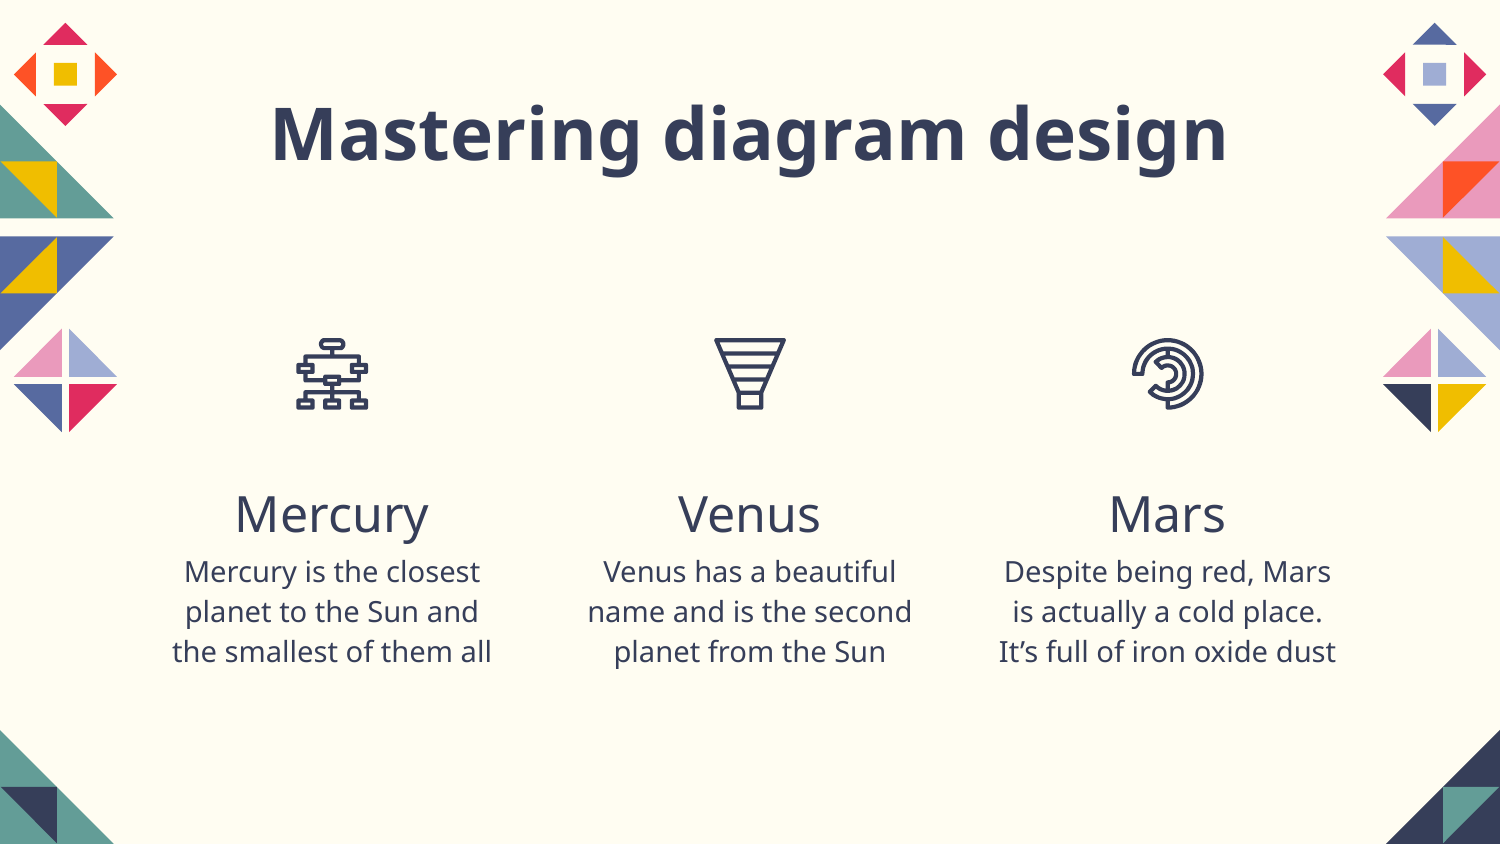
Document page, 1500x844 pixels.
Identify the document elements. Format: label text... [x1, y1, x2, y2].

subtitle Mercury [145, 463, 520, 558]
subtitle Venus has a beautiful name and is the second planet from the Sun [562, 558, 938, 671]
text_box [714, 338, 786, 410]
text_box [296, 338, 369, 410]
title Mastering diagram design [118, 72, 1382, 167]
subtitle Mars [980, 463, 1355, 558]
text_box [1131, 338, 1204, 410]
subtitle Mercury is the closest planet to the Sun and the smallest of them all [145, 558, 520, 671]
subtitle Venus [562, 463, 938, 558]
subtitle Despite being red, Mars is actually a cold place. It’s full of iron oxide dust [980, 558, 1355, 671]
